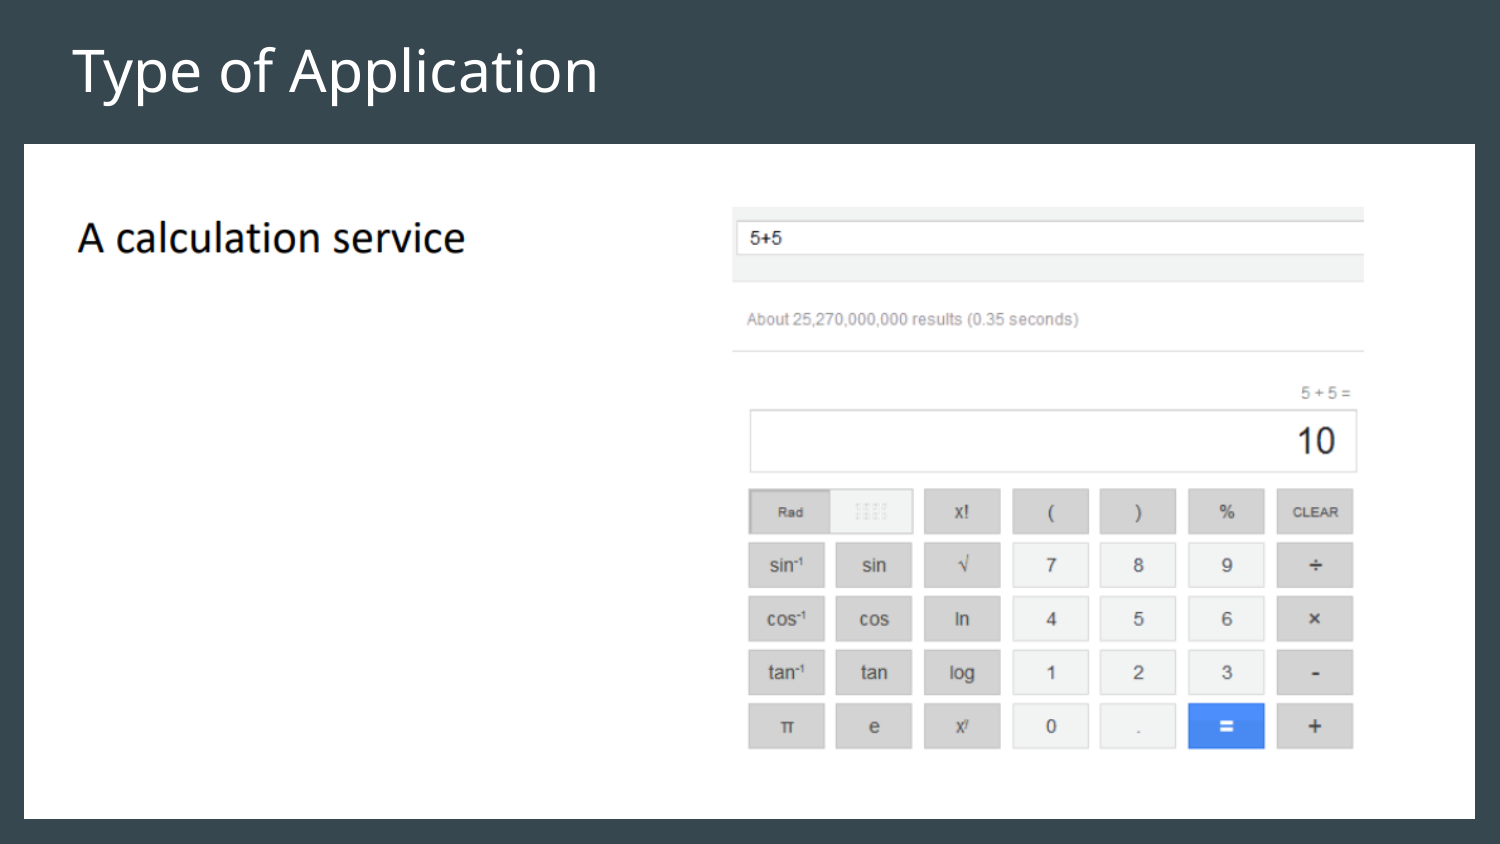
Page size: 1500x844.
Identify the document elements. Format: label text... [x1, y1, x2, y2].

title Type of Application [0, 18, 982, 120]
picture [24, 144, 1476, 819]
